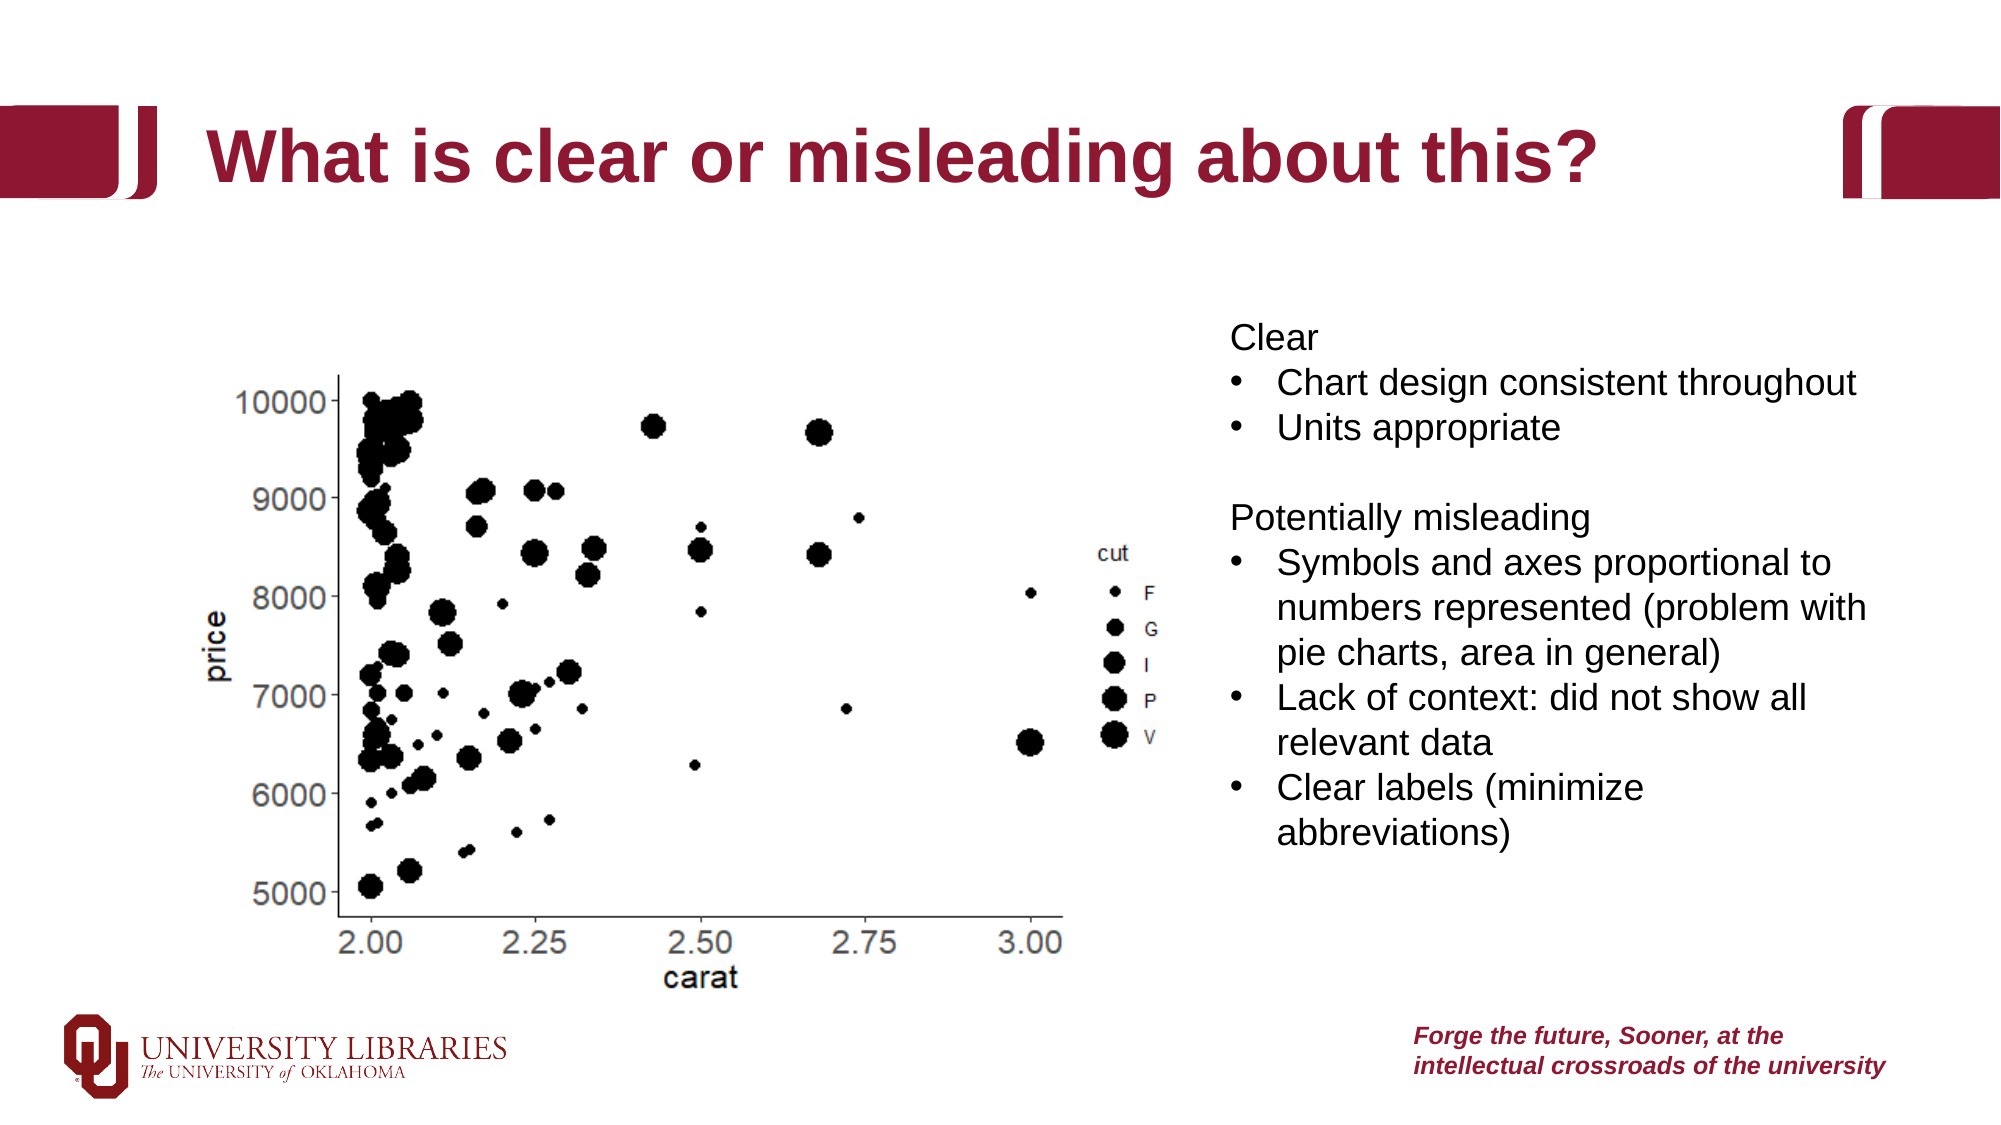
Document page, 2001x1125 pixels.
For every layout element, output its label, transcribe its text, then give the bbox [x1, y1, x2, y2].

picture [41, 364, 1182, 1112]
text_box Clear Chart design consistent throughout Units appropriate Potentially misleading Symbols and axes proportional to numbers represented (problem with pie charts, area in general) Lack of context: did not show all relevant data Clear labels (minimize abbreviations) [1215, 305, 1893, 860]
title What is clear or misleading about this? [191, 110, 1870, 193]
